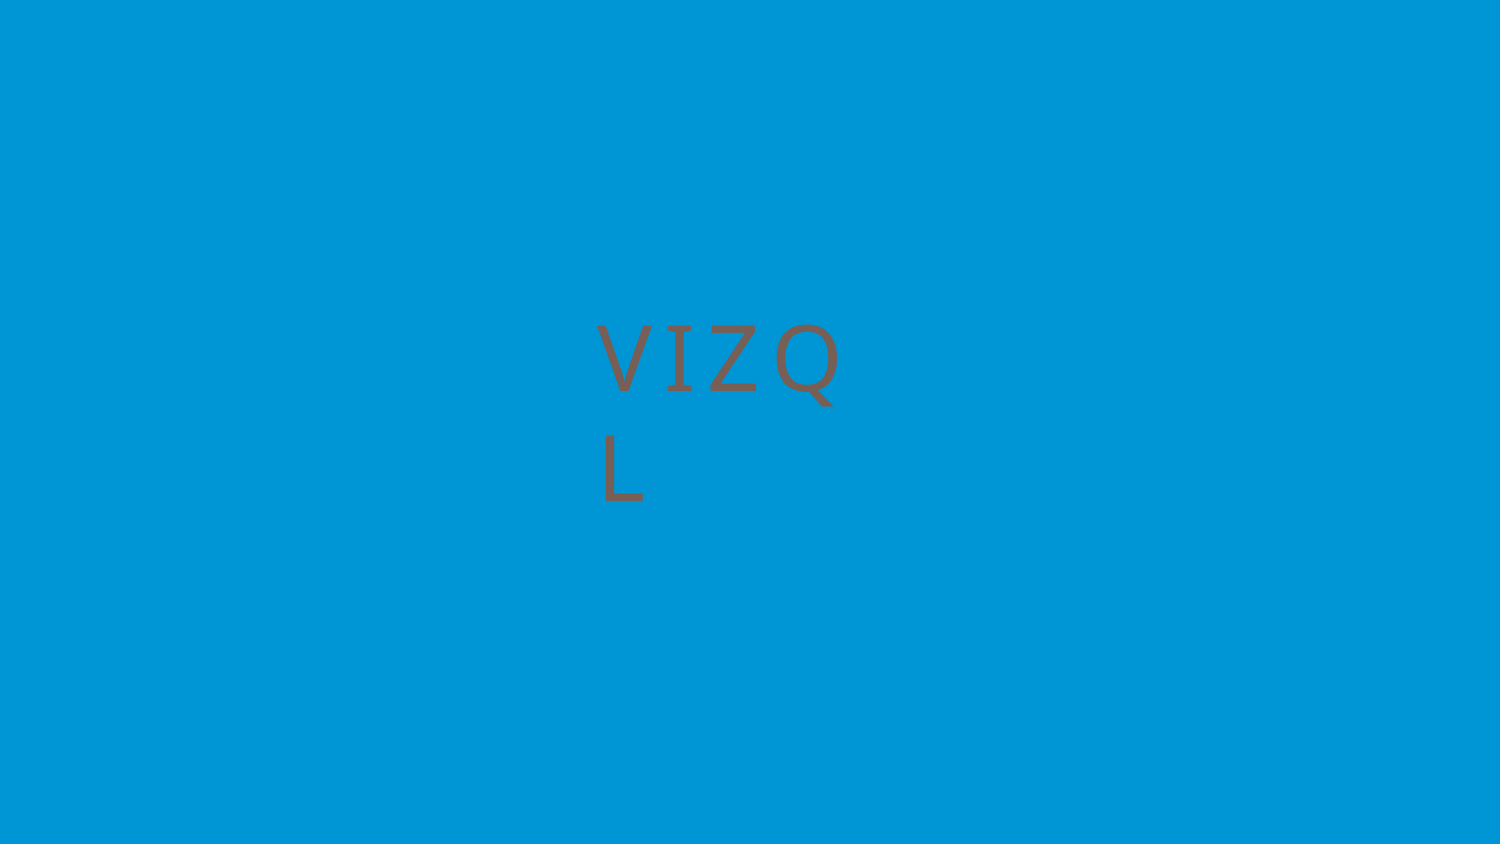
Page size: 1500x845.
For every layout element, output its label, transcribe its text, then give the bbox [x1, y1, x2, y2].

title VIZQL [595, 297, 893, 521]
text_box [0, 0, 1500, 844]
